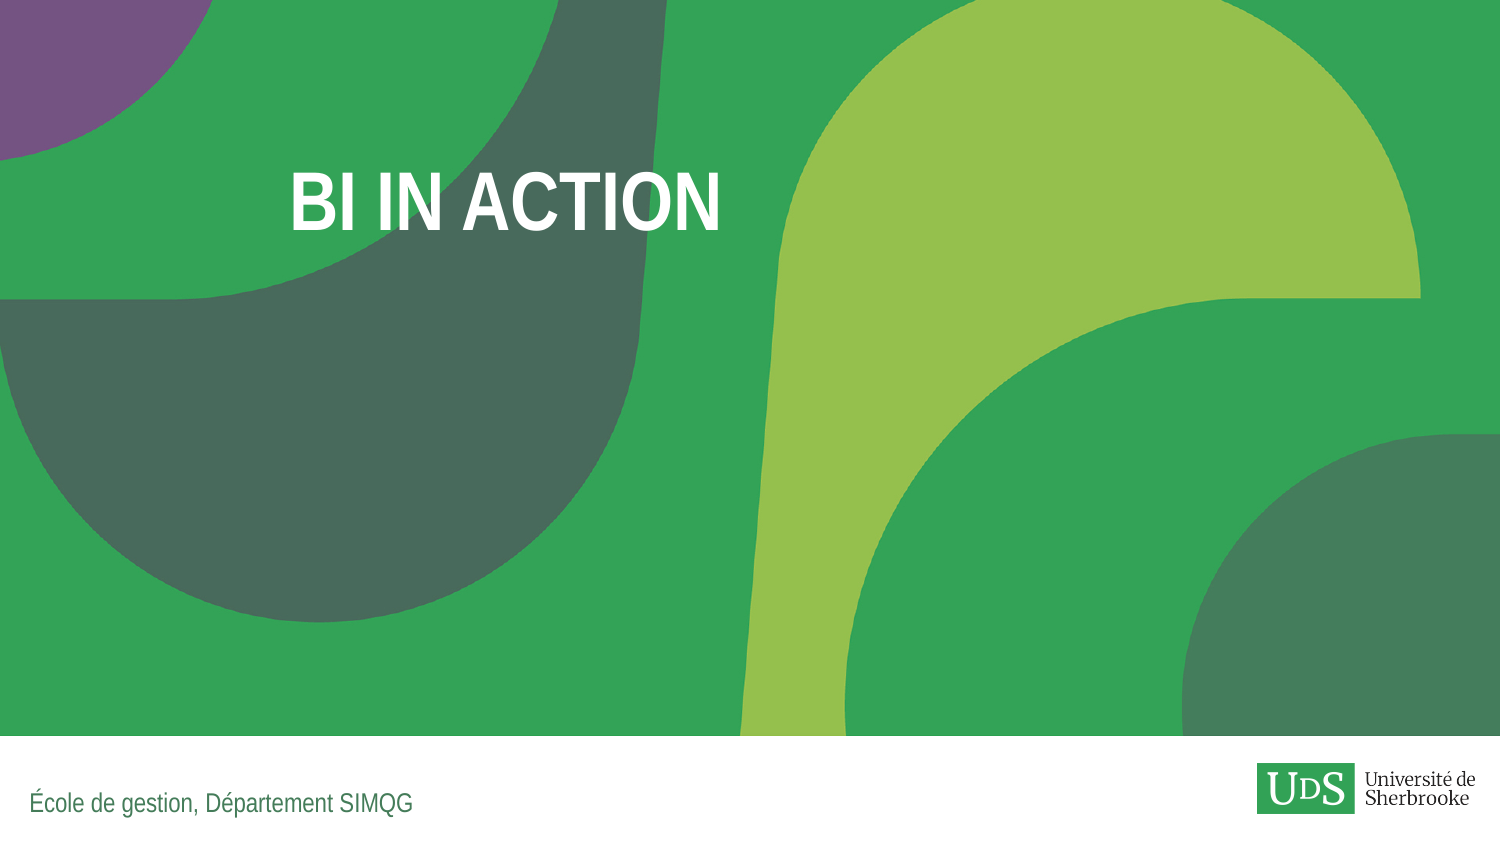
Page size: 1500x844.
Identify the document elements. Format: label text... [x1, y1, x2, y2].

picture [1257, 763, 1475, 814]
picture [0, 0, 1500, 736]
title BI in Action [289, 146, 1141, 304]
